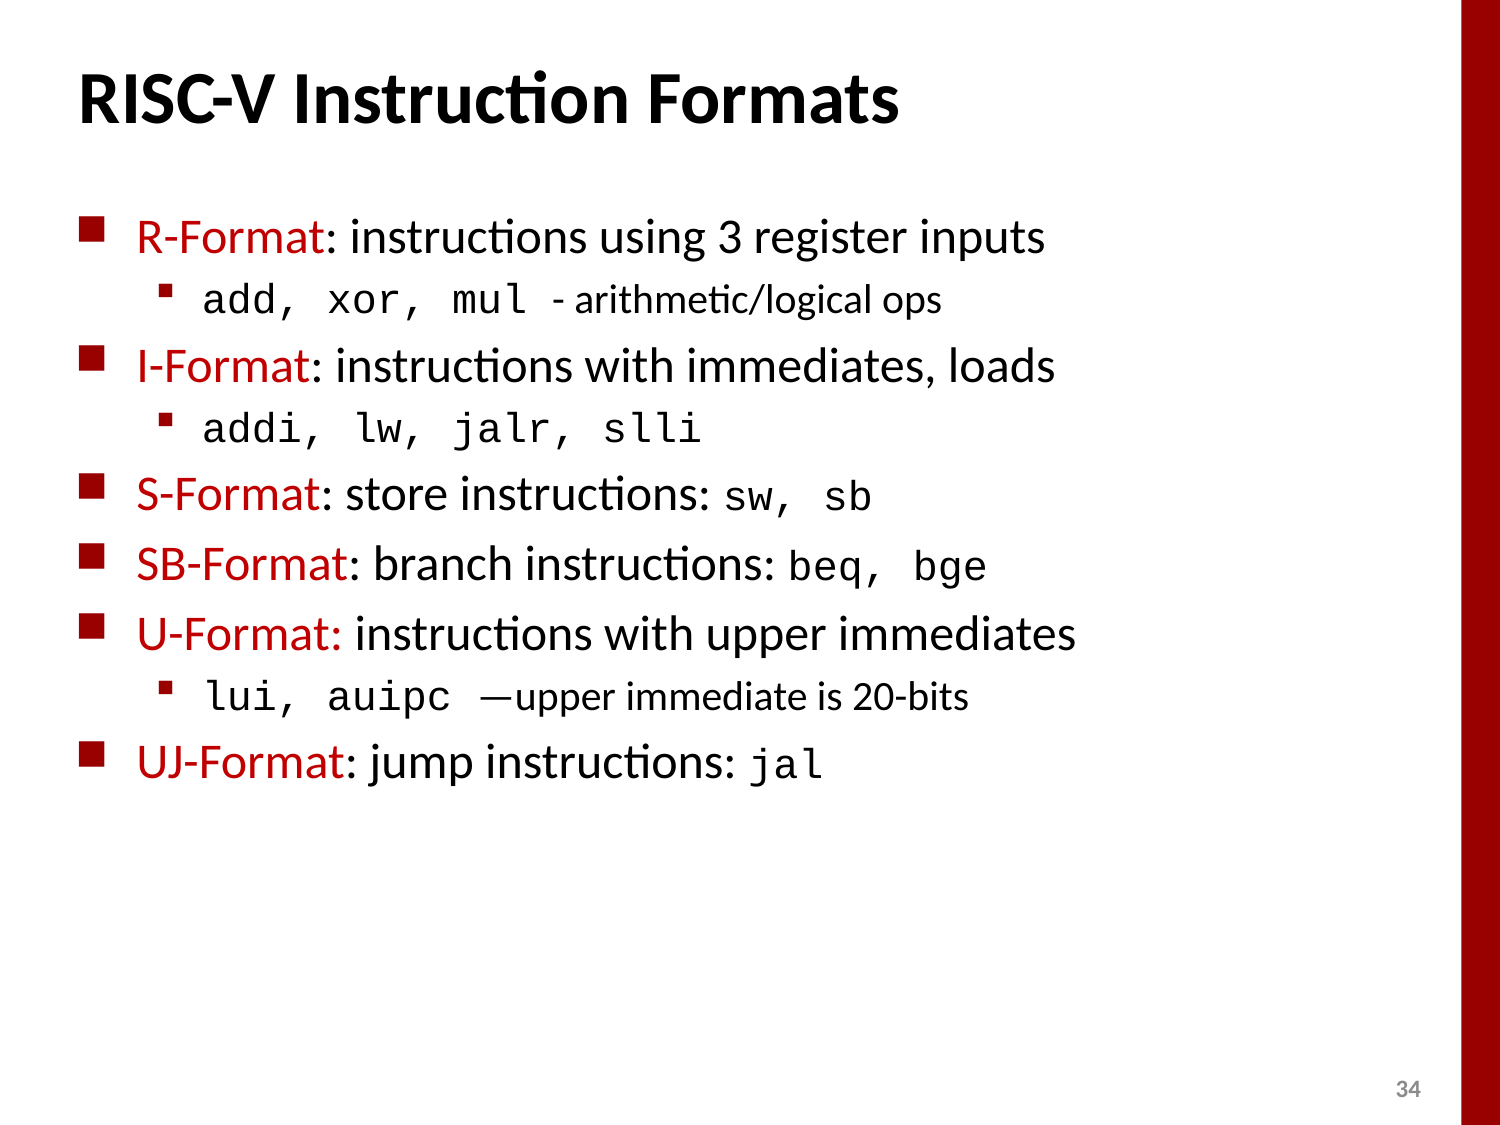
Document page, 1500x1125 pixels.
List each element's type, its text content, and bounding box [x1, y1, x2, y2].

title RISC-V Instruction Formats [63, 30, 1310, 157]
list R-Format: instructions using 3 register inputs add, xor, mul - arithmetic/logical ops I-Format: instructions with immediates, loads addi, lw, jalr, slli S-Format: store instructions: sw, sb SB-Format: branch instructions: beq, bge U-Format: instructions with upper immediates lui, auipc —upper immediate is 20-bits UJ-Format: jump instructions: jal [64, 196, 1361, 1048]
